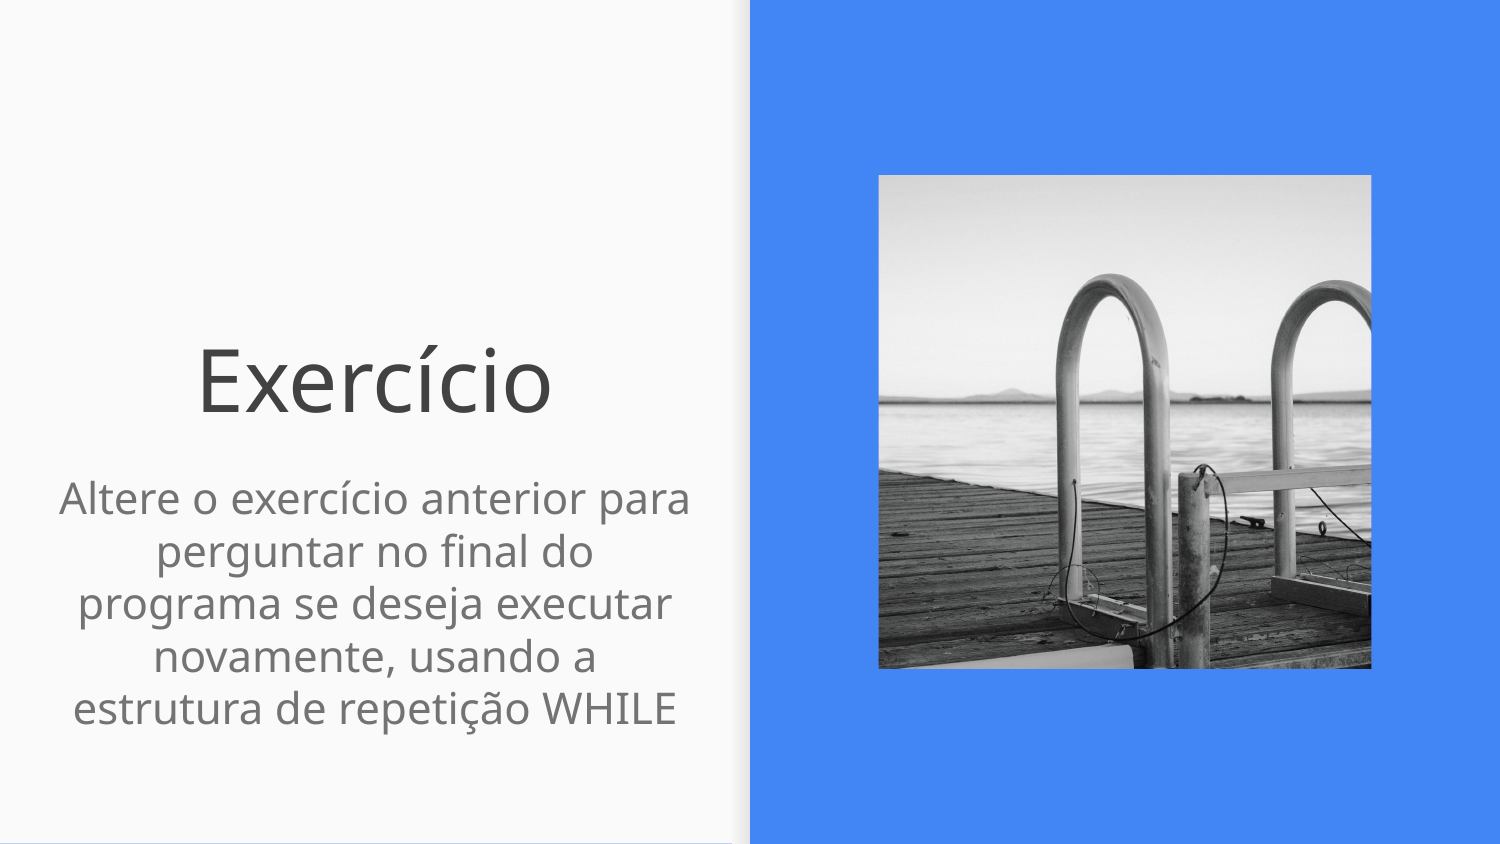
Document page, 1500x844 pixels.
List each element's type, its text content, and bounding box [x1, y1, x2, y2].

subtitle Altere o exercício anterior para perguntar no final do programa se deseja executar novamente, usando a estrutura de repetição WHILE [43, 455, 708, 659]
picture [878, 175, 1372, 669]
title Exercício [43, 202, 708, 446]
